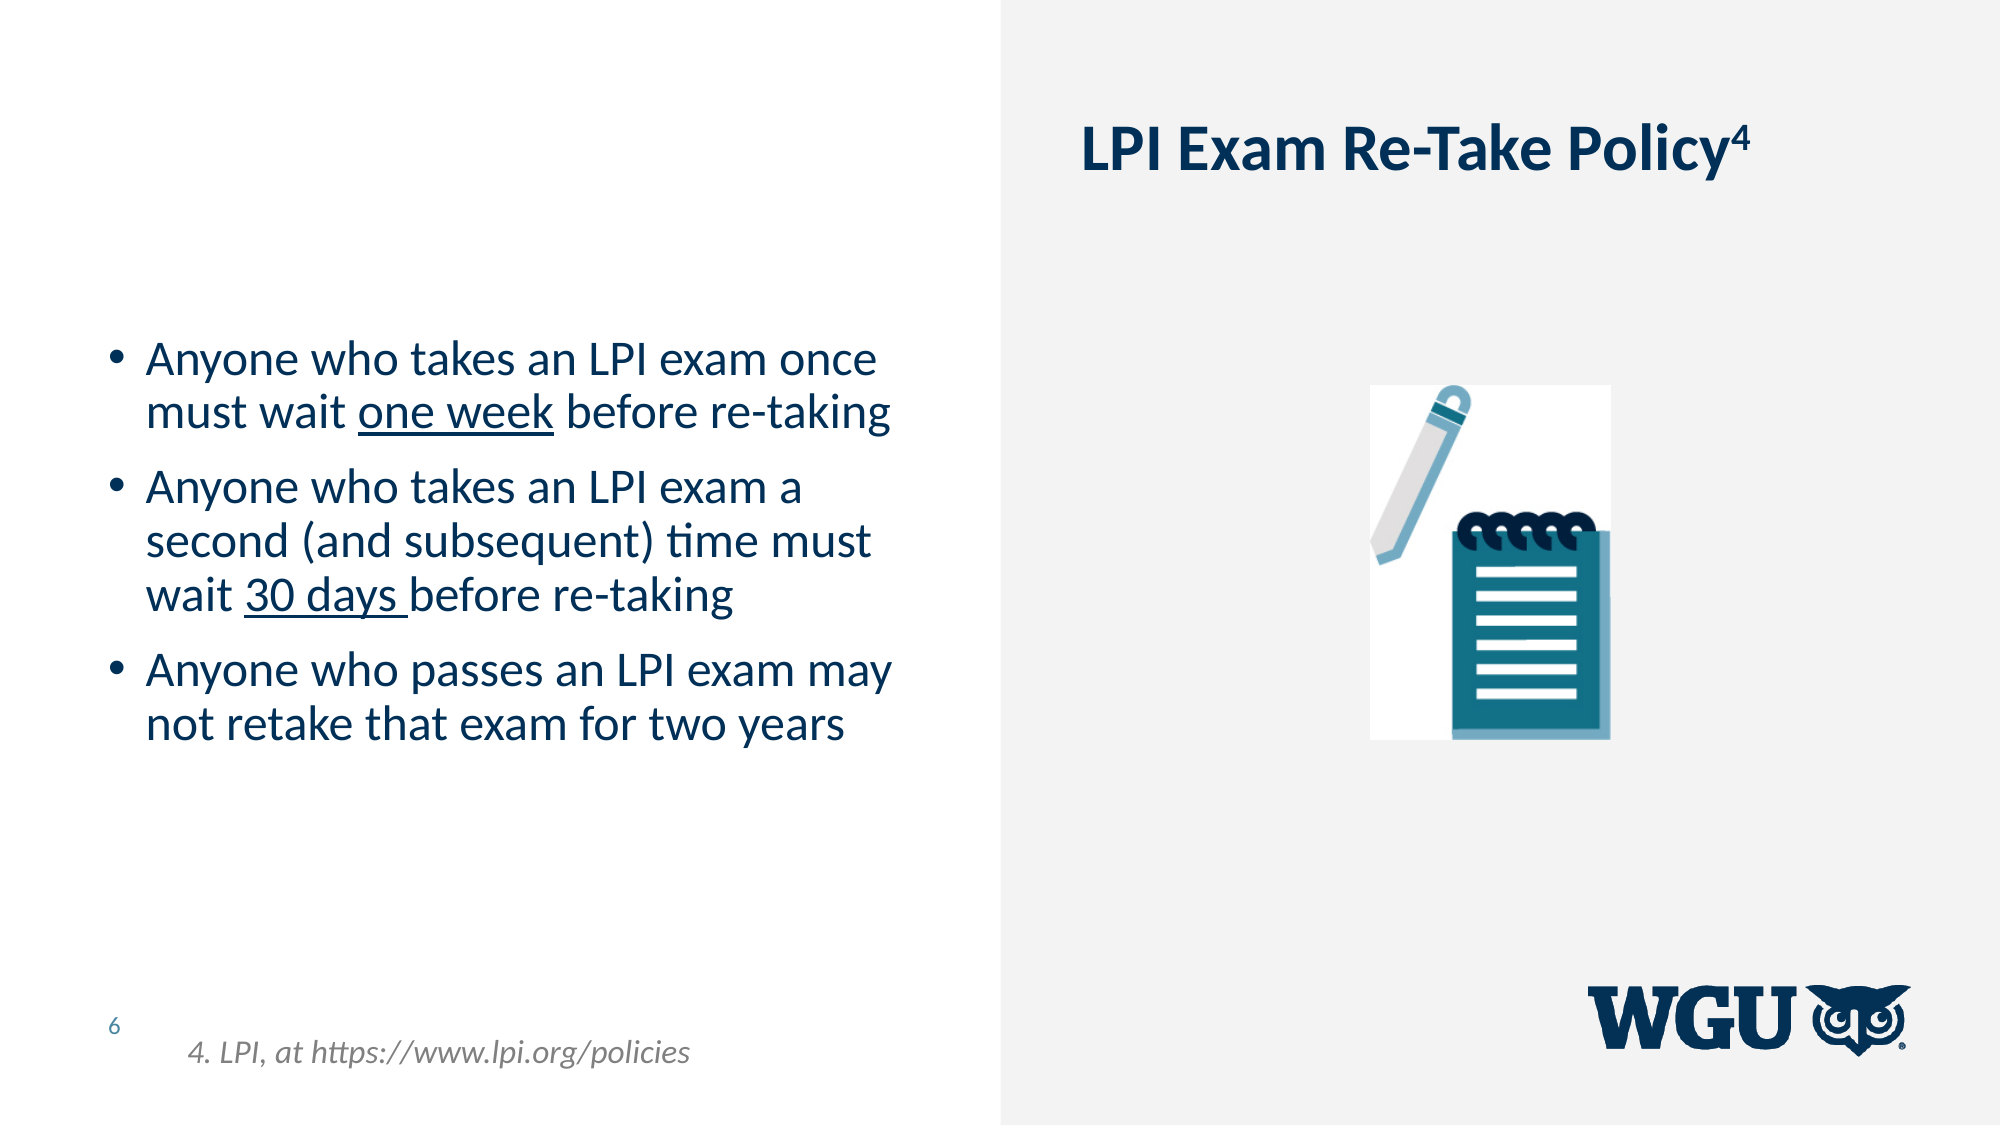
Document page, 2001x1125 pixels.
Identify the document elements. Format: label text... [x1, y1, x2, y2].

title LPI Exam Re-Take Policy4 [1066, 105, 1916, 206]
slide_number 6 [93, 994, 192, 1055]
picture [1586, 984, 1912, 1057]
picture [1370, 385, 1611, 740]
text_box 4. LPI, at https://www.lpi.org/policies [164, 1022, 707, 1078]
list Anyone who takes an LPI exam once must wait one week before re-taking Anyone who takes an LPI exam a second (and subsequent) time must wait 30 days before re-taking Anyone who passes an LPI exam may not retake that exam for two years [93, 324, 942, 908]
